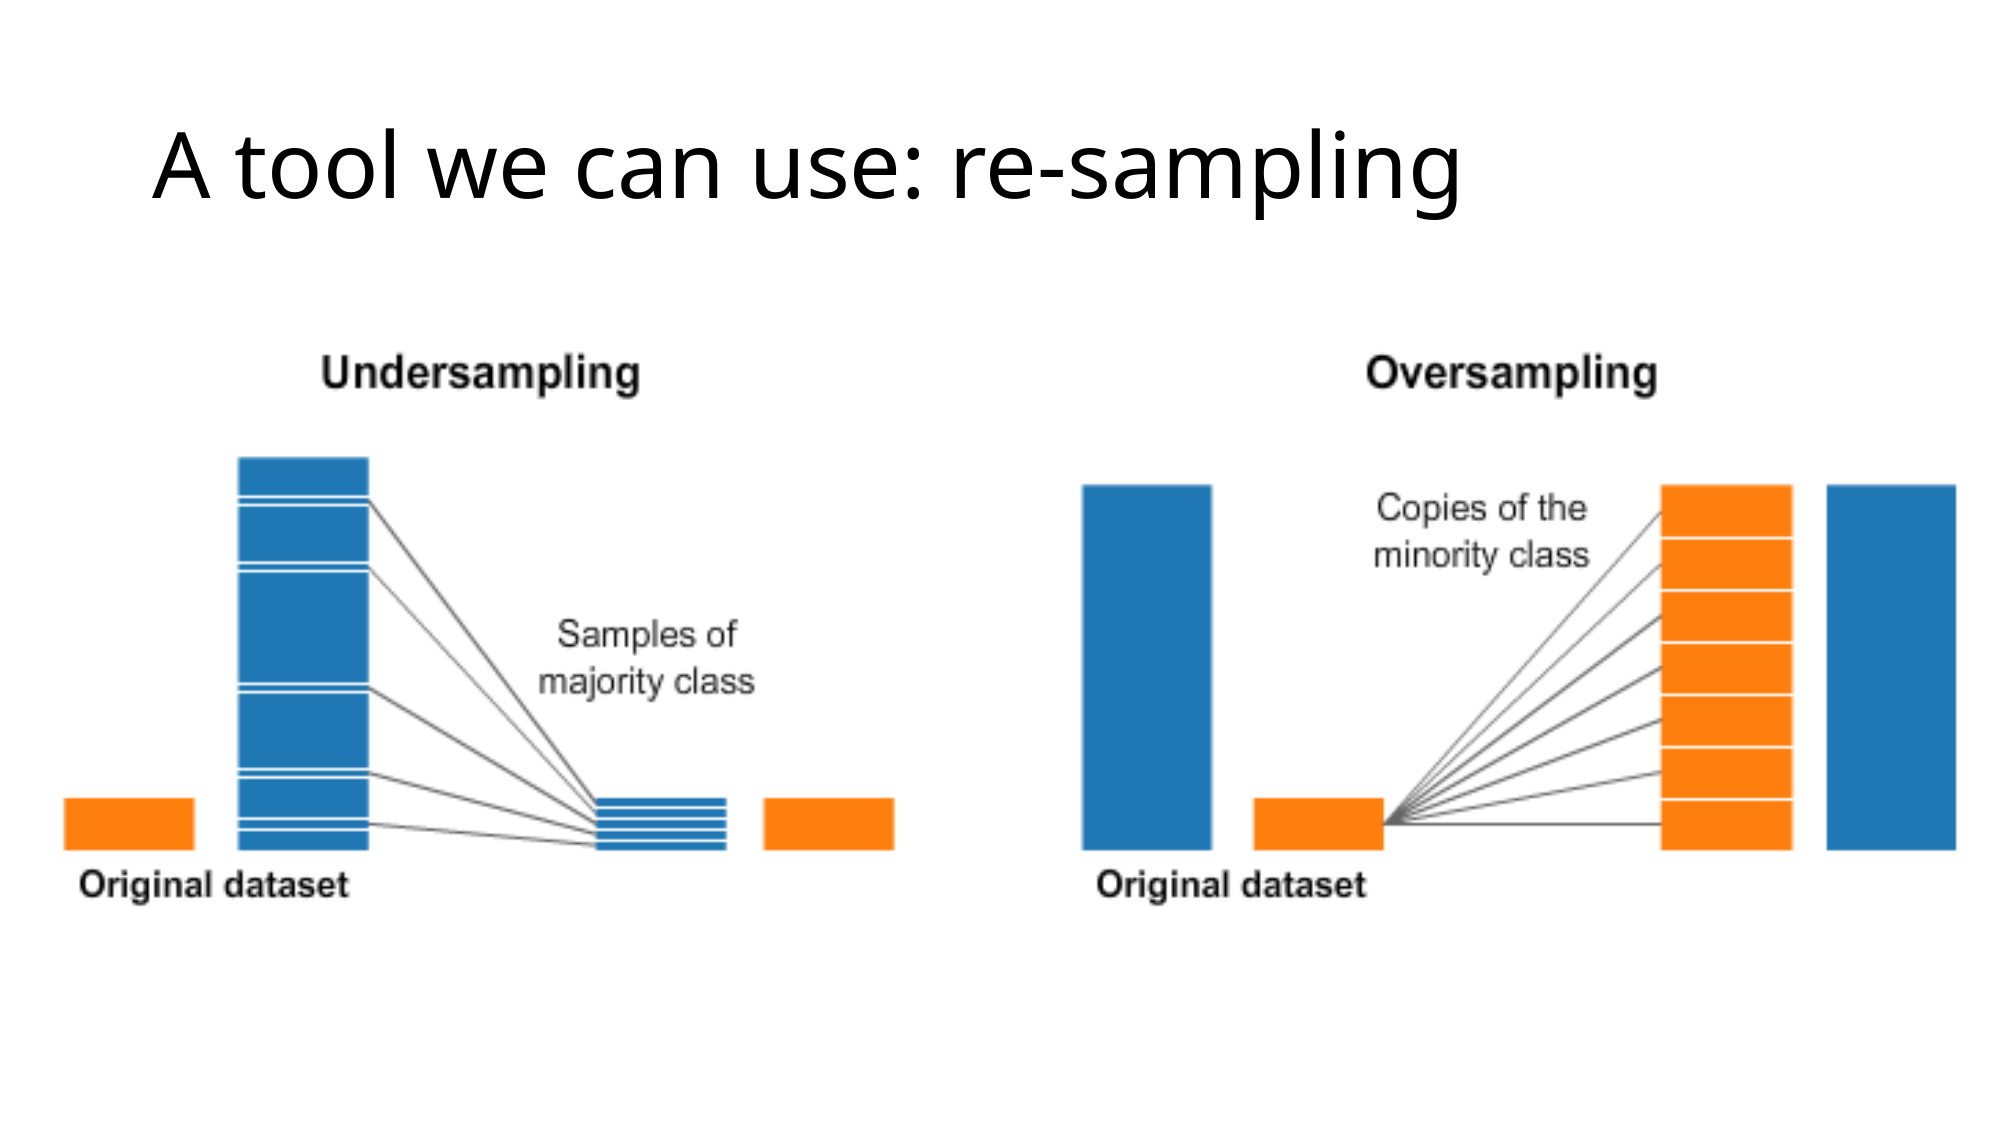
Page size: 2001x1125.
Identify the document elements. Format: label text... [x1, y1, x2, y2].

title A tool we can use: re-sampling [137, 59, 1863, 278]
picture [37, 334, 913, 920]
picture [1057, 334, 1968, 920]
